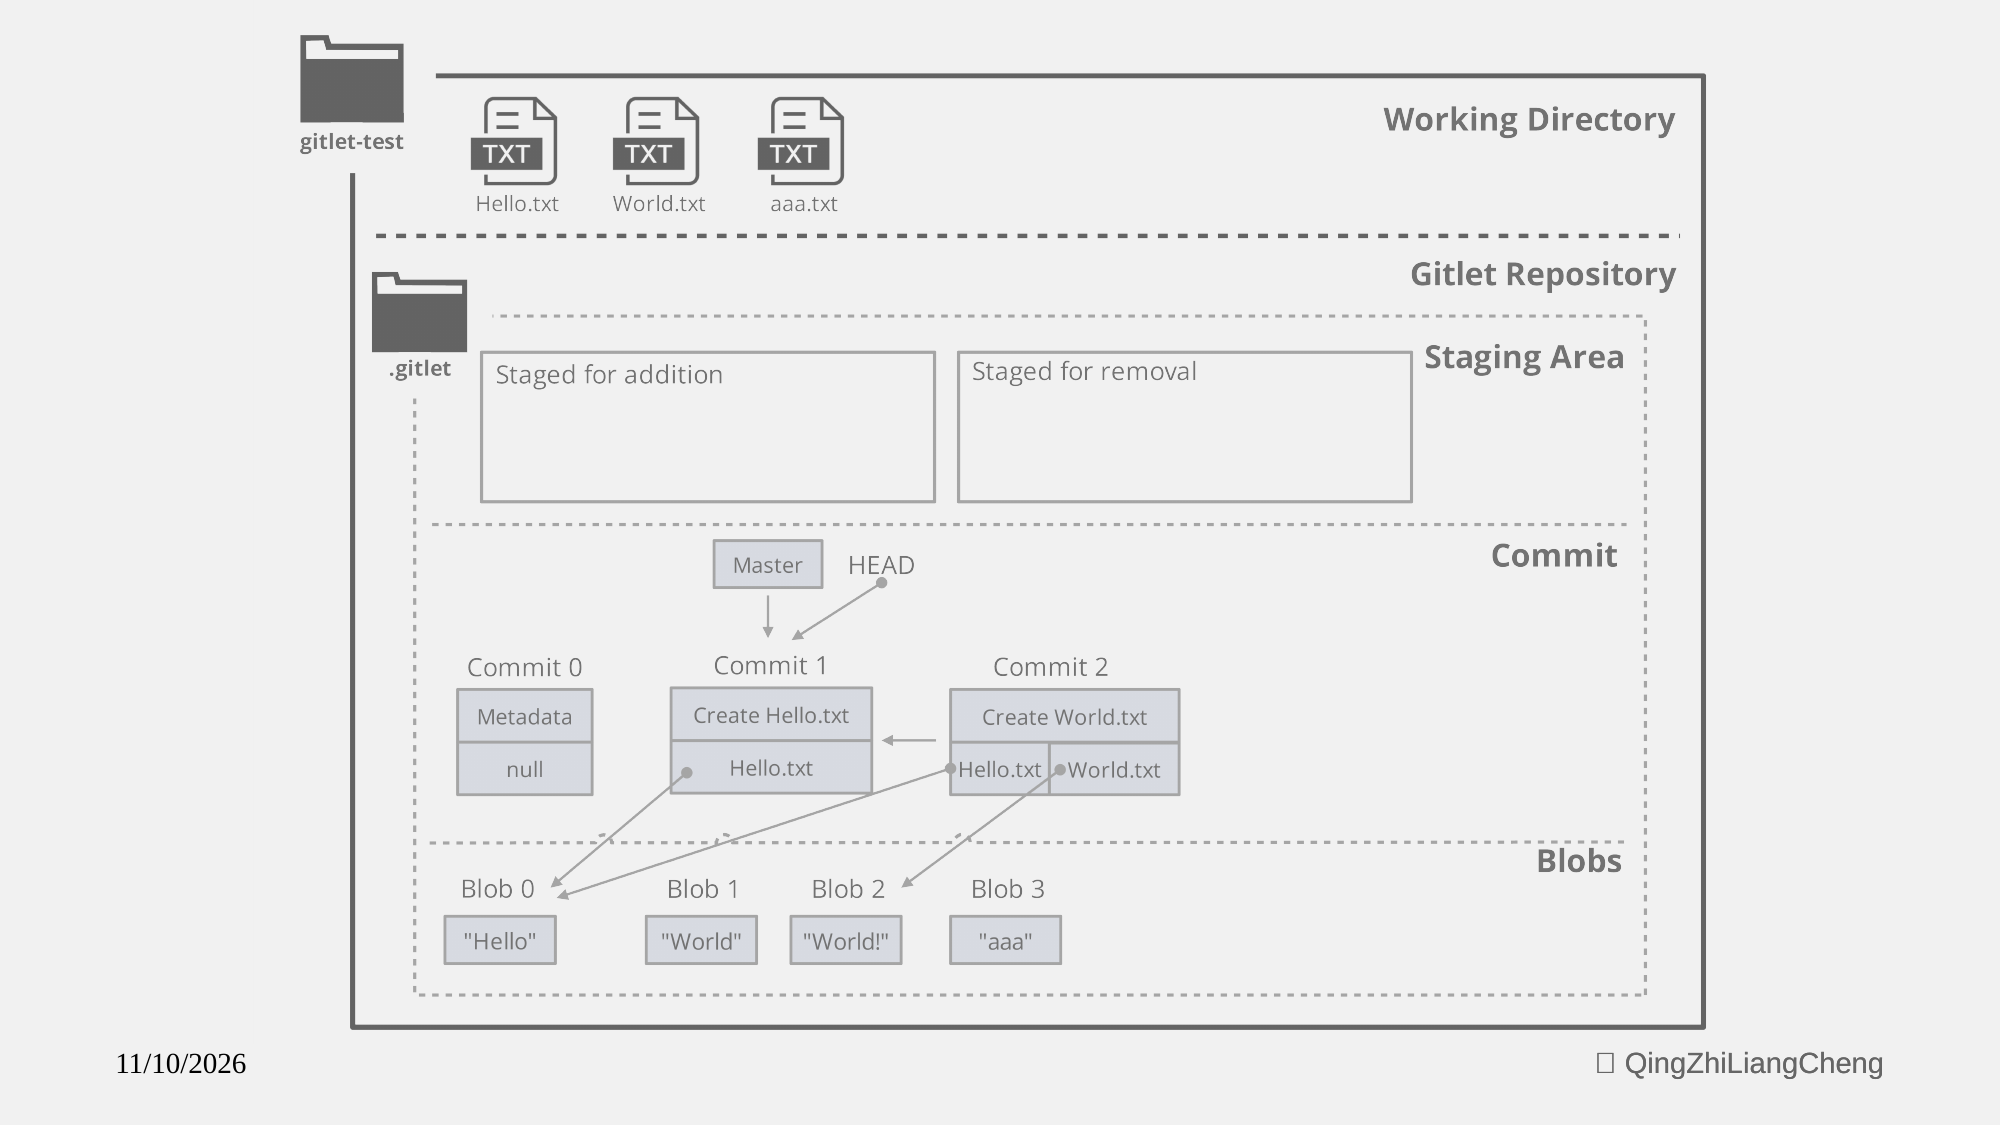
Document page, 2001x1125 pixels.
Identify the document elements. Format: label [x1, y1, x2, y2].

picture [252, 0, 1753, 1044]
slide_number [100, 1035, 544, 1088]
